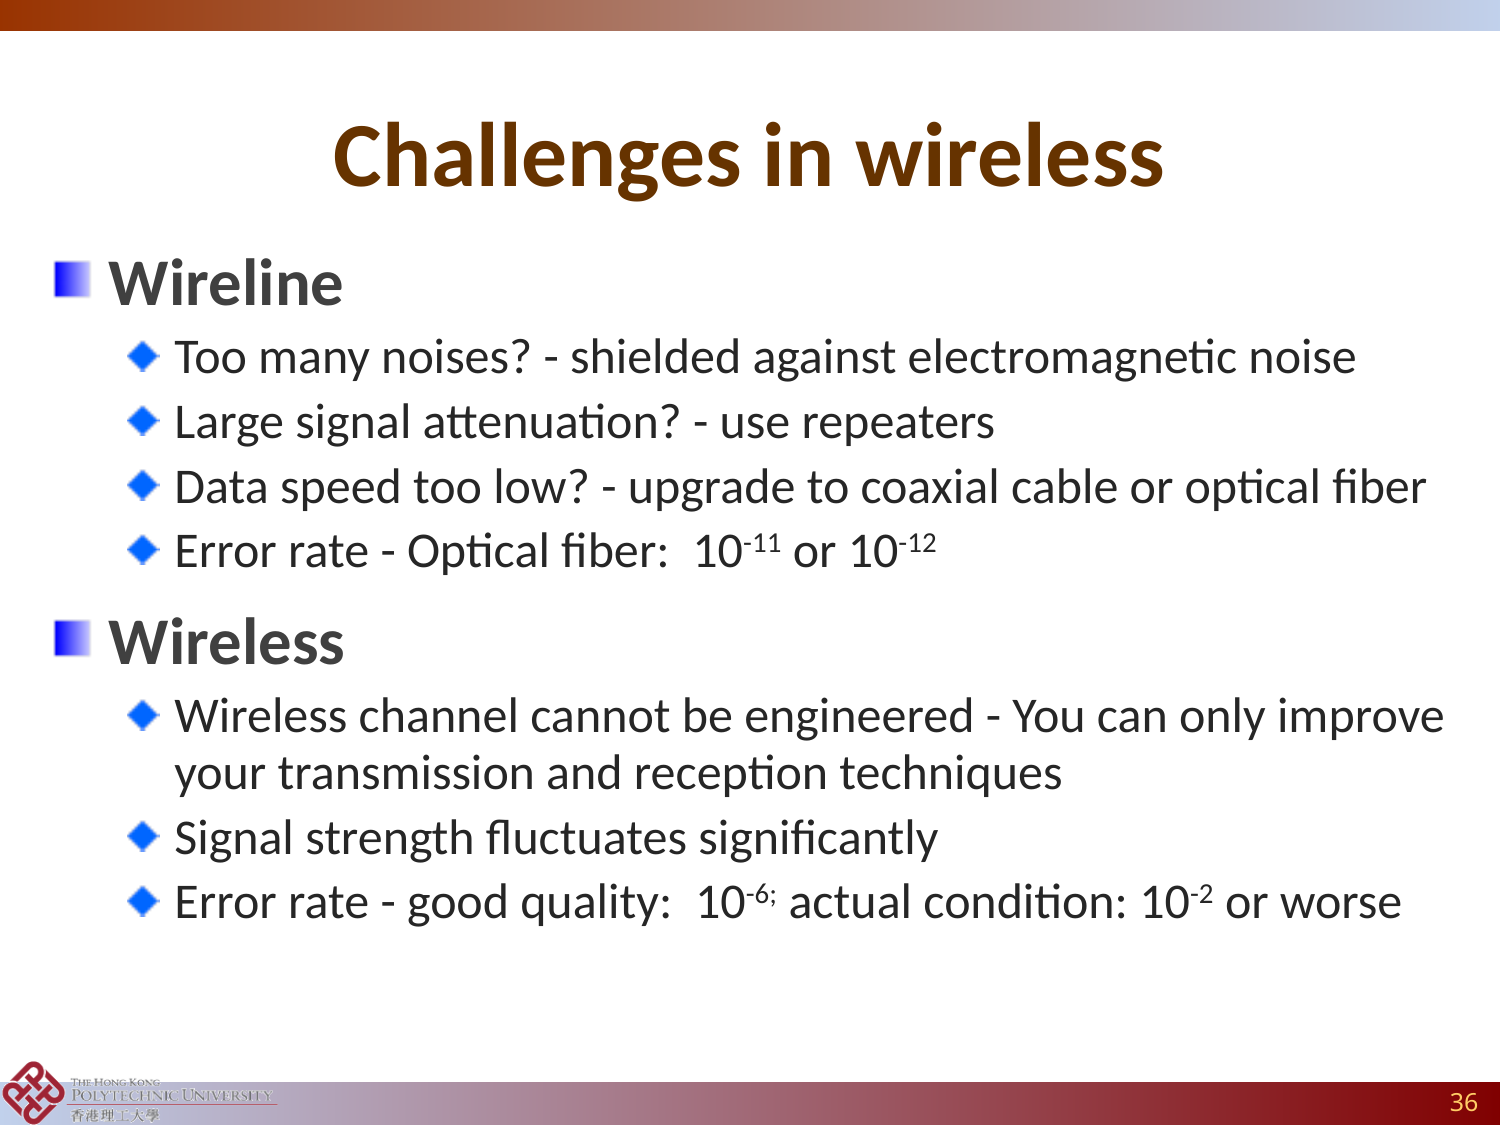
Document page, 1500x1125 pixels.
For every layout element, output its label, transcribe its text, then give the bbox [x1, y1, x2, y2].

picture [127, 819, 160, 852]
picture [127, 533, 160, 565]
picture [127, 468, 160, 501]
title Challenges in wireless [0, 87, 1500, 213]
picture [127, 339, 160, 372]
picture [127, 404, 160, 436]
list Wireline Too many noises? - shielded against electromagnetic noise Large signal attenuation? - use repeaters Data speed too low? - upgrade to coaxial cable or optical fiber Error rate - Optical fiber: 10-11 or 10-12 Wireless Wireless channel cannot be engineered - You can only improve your transmission and reception techniques Signal strength fluctuates significantly Error rate - good quality: 10-6; actual condition: 10-2 or worse [37, 237, 1500, 1038]
picture [52, 259, 95, 302]
picture [52, 618, 95, 661]
picture [127, 884, 160, 917]
picture [0, 1061, 278, 1125]
picture [127, 698, 160, 731]
